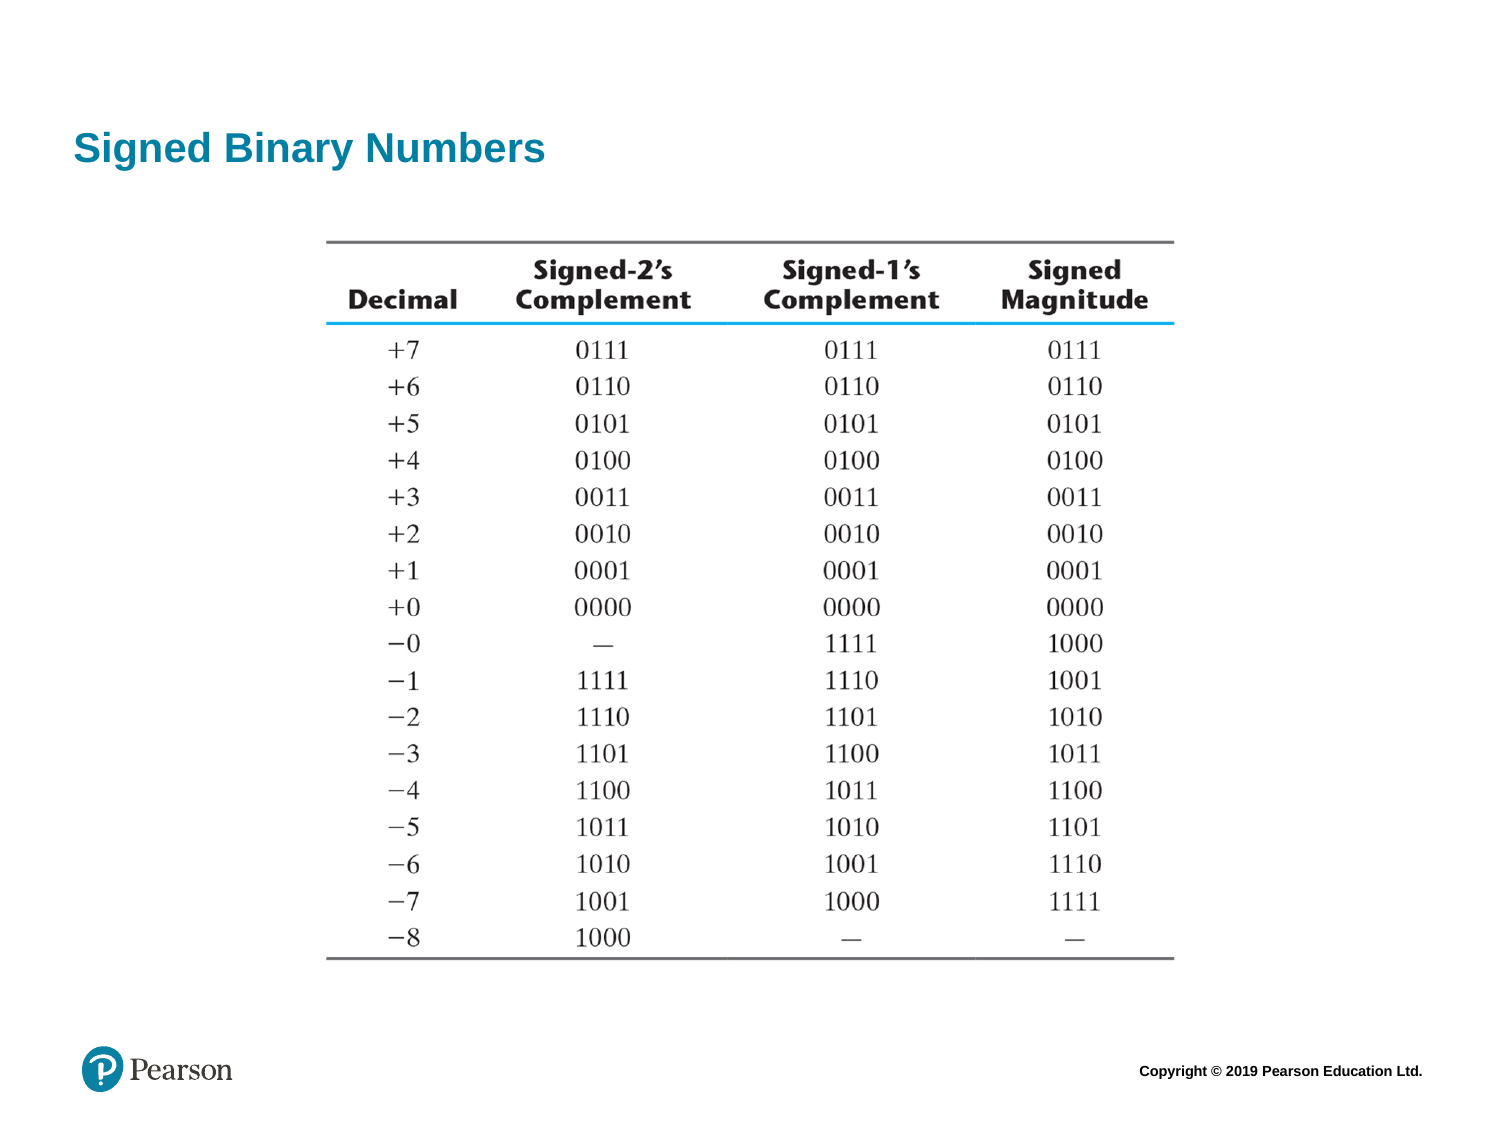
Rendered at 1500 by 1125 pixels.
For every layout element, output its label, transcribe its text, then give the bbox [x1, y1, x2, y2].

picture [323, 237, 1177, 963]
title Signed Binary Numbers [73, 70, 1450, 226]
